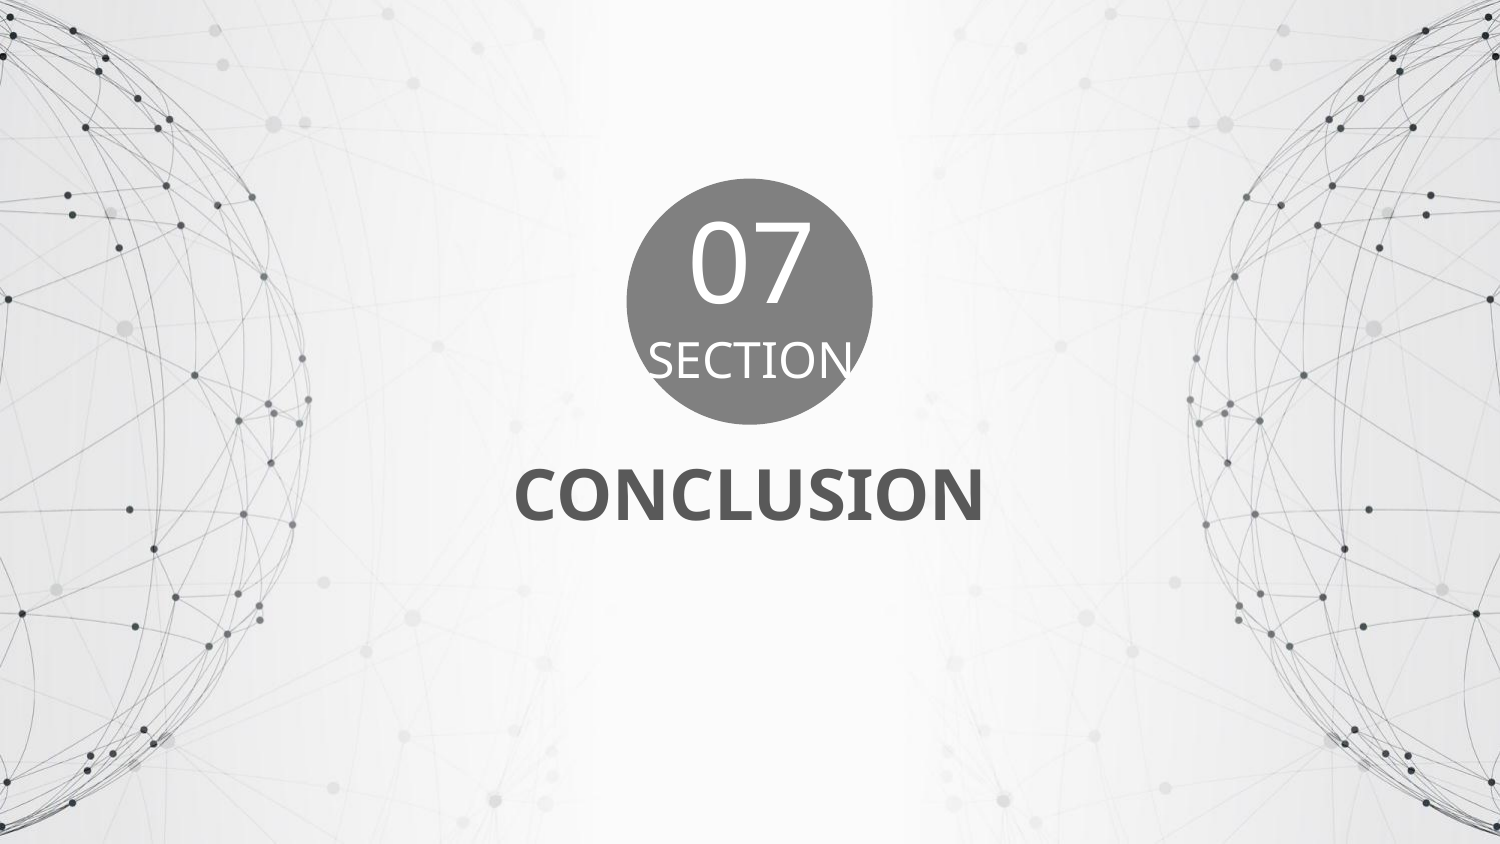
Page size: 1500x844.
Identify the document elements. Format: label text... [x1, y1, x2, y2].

text_box 07 SECTION [609, 258, 894, 395]
text_box [633, 177, 866, 258]
text_box [667, 395, 832, 426]
picture [0, 0, 1500, 844]
text_box CONCLUSION [376, 444, 1124, 541]
